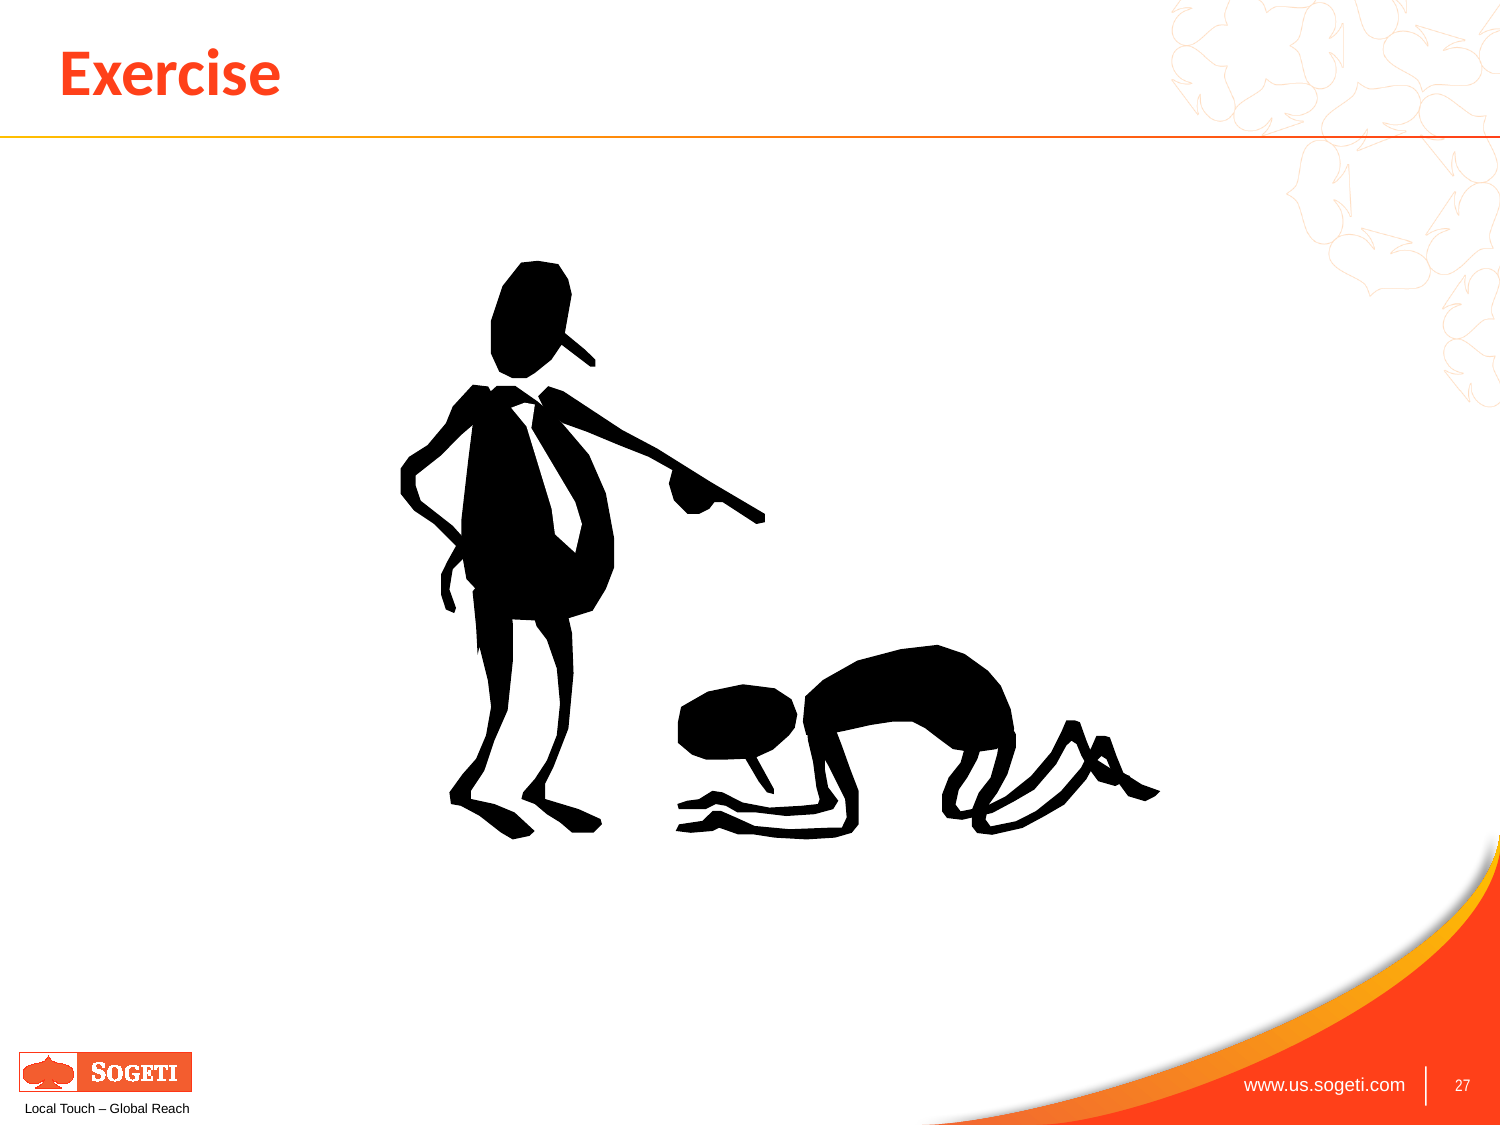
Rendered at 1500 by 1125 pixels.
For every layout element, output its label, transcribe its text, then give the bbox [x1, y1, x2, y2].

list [400, 260, 1161, 840]
title Exercise [44, 0, 1469, 137]
